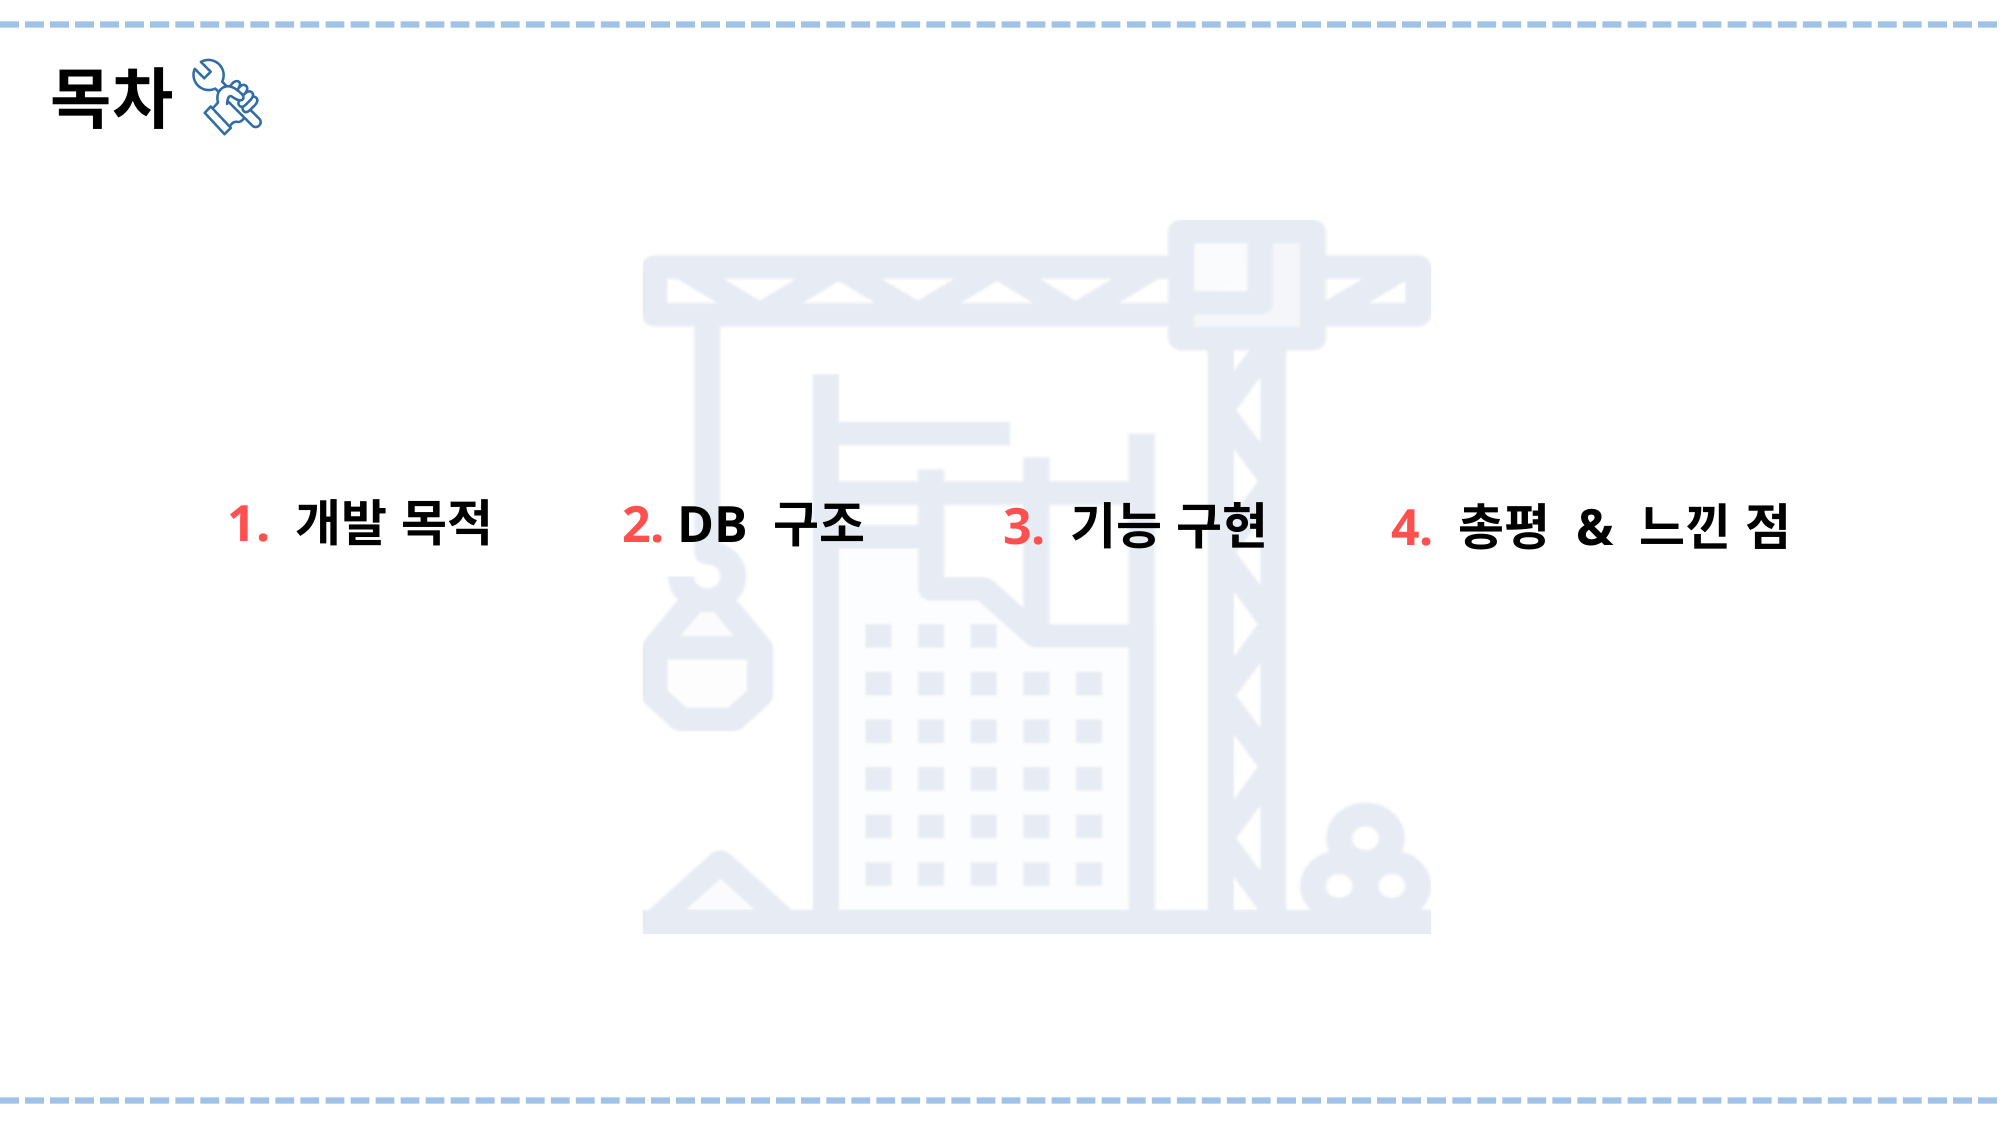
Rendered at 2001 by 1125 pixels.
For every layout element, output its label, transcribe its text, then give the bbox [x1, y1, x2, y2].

text_box 4. 총평 & 느낀 점 [1376, 488, 1902, 623]
text_box [642, 219, 1432, 935]
text_box 목차 [35, 49, 213, 144]
text_box 1. 개발 목적 [212, 484, 532, 559]
picture [186, 56, 268, 138]
text_box 2. DB 구조 [607, 485, 927, 560]
text_box 3. 기능 구현 [988, 486, 1308, 622]
